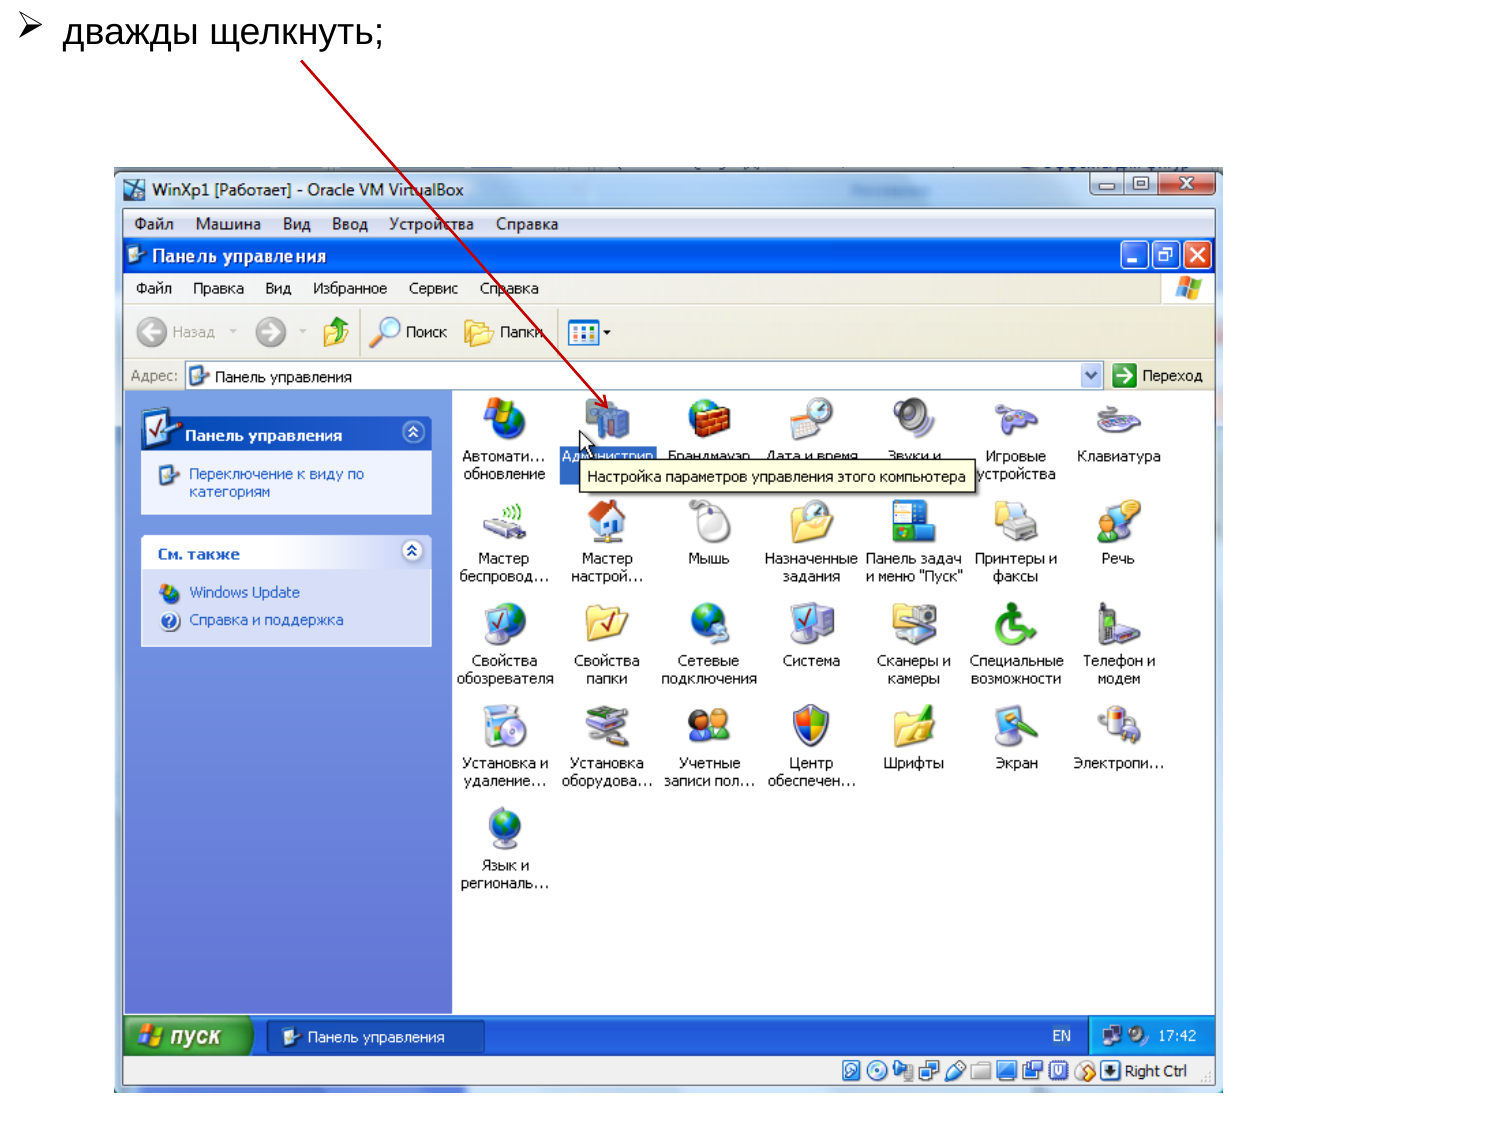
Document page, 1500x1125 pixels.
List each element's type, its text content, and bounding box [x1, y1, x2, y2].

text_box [300, 60, 609, 410]
text_box дважды щелкнуть; [1, 0, 1500, 60]
picture [114, 167, 1223, 1094]
